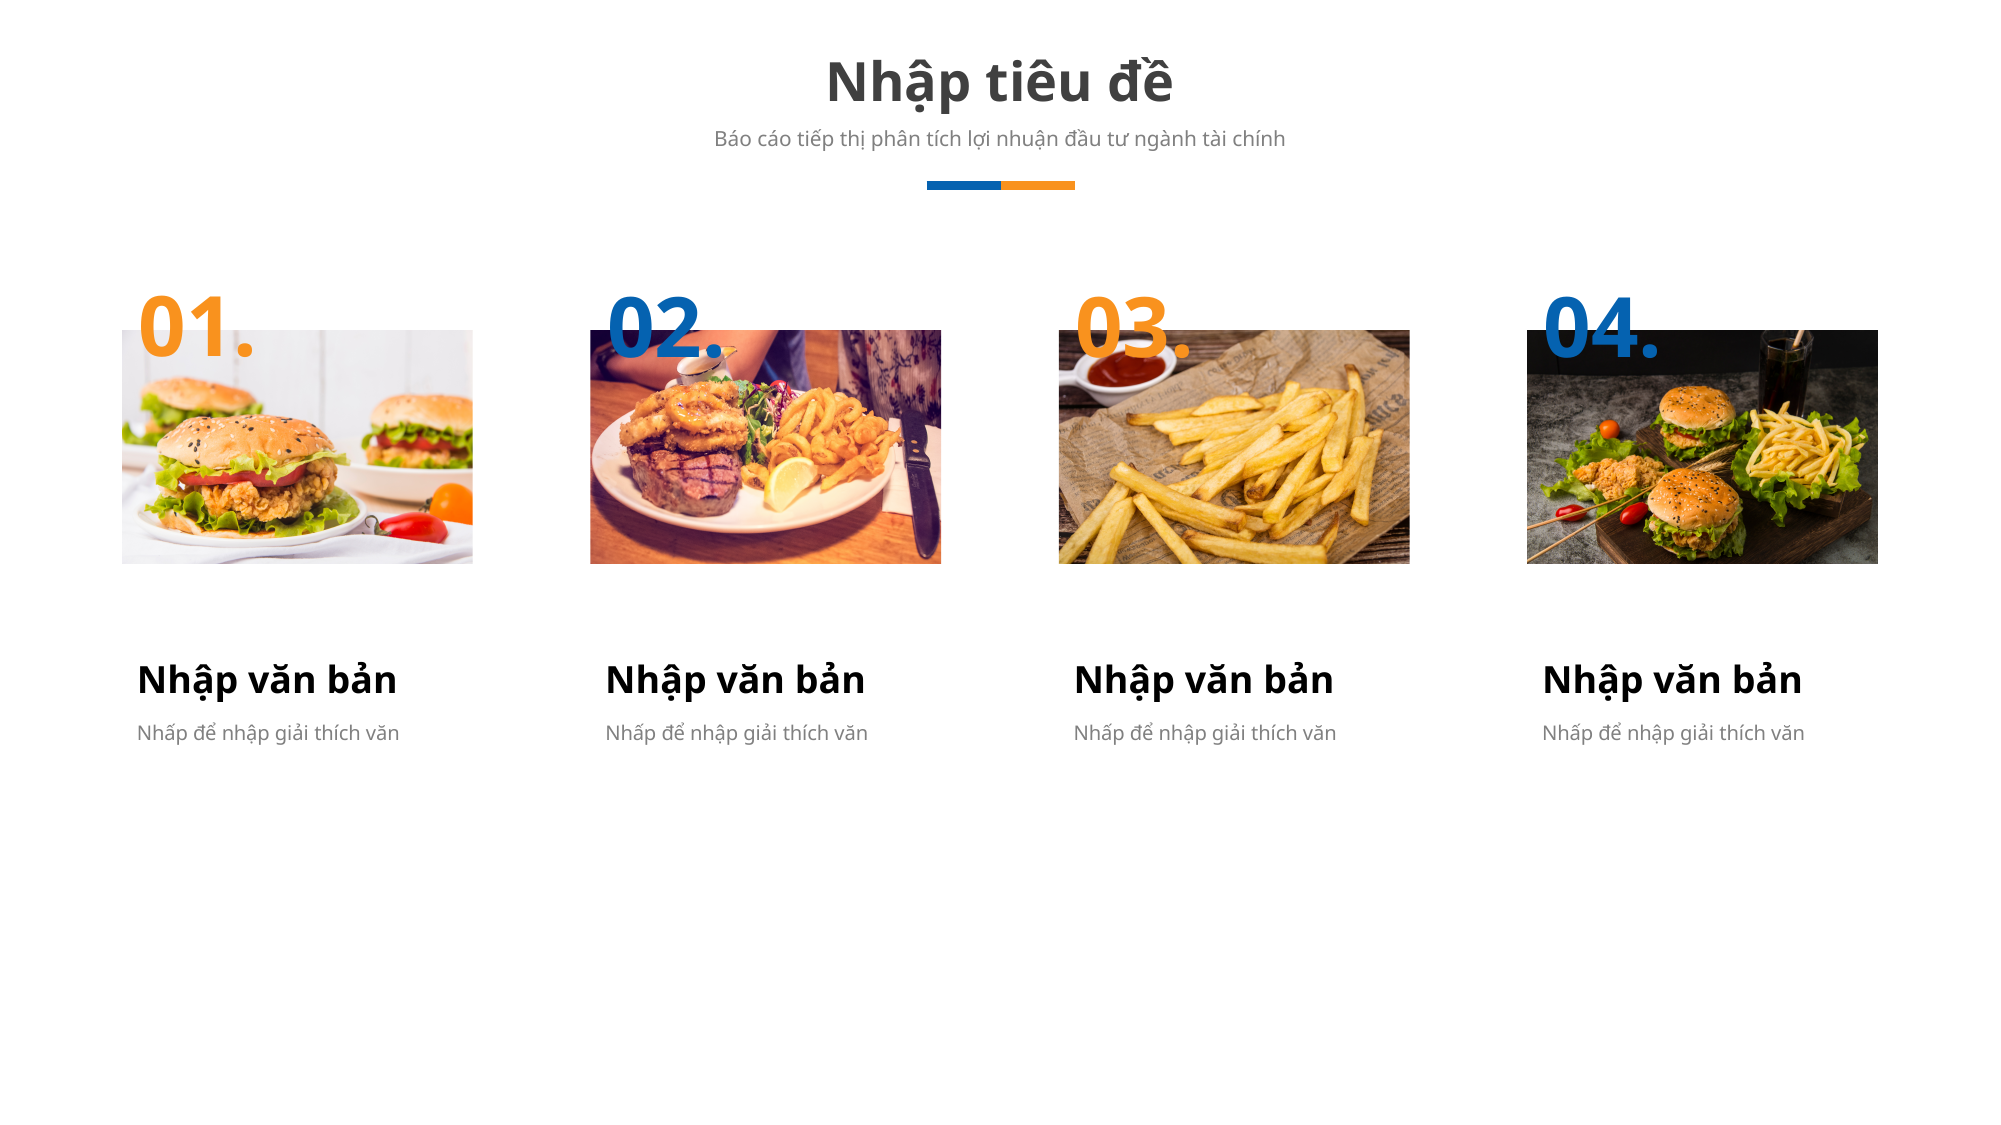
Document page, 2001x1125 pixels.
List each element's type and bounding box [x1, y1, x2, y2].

text_box [542, 39, 1458, 186]
text_box [121, 266, 1878, 753]
